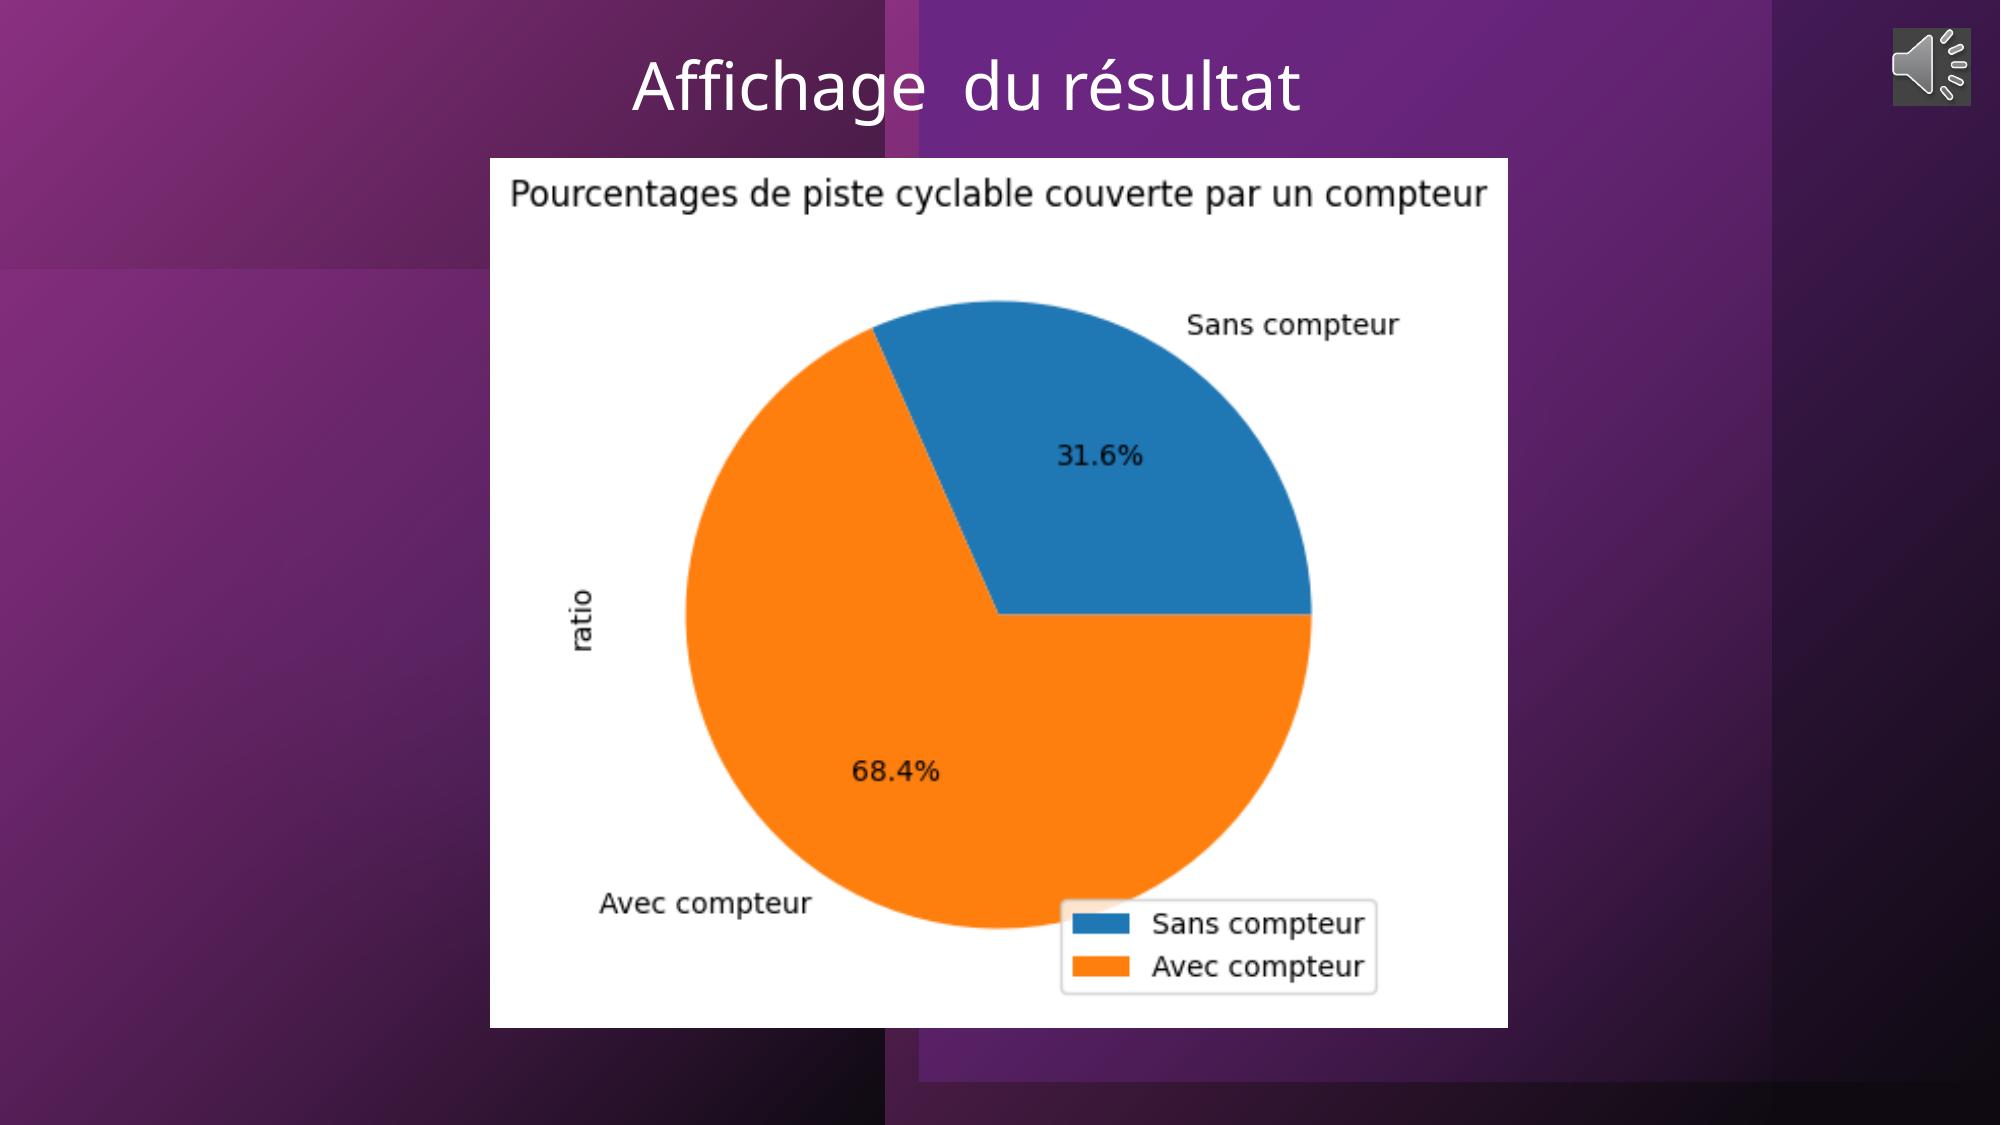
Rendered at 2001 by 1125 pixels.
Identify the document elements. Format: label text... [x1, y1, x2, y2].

picture [490, 158, 1508, 1028]
title Affichage du résultat [0, 45, 1954, 343]
picture [1892, 27, 1973, 108]
